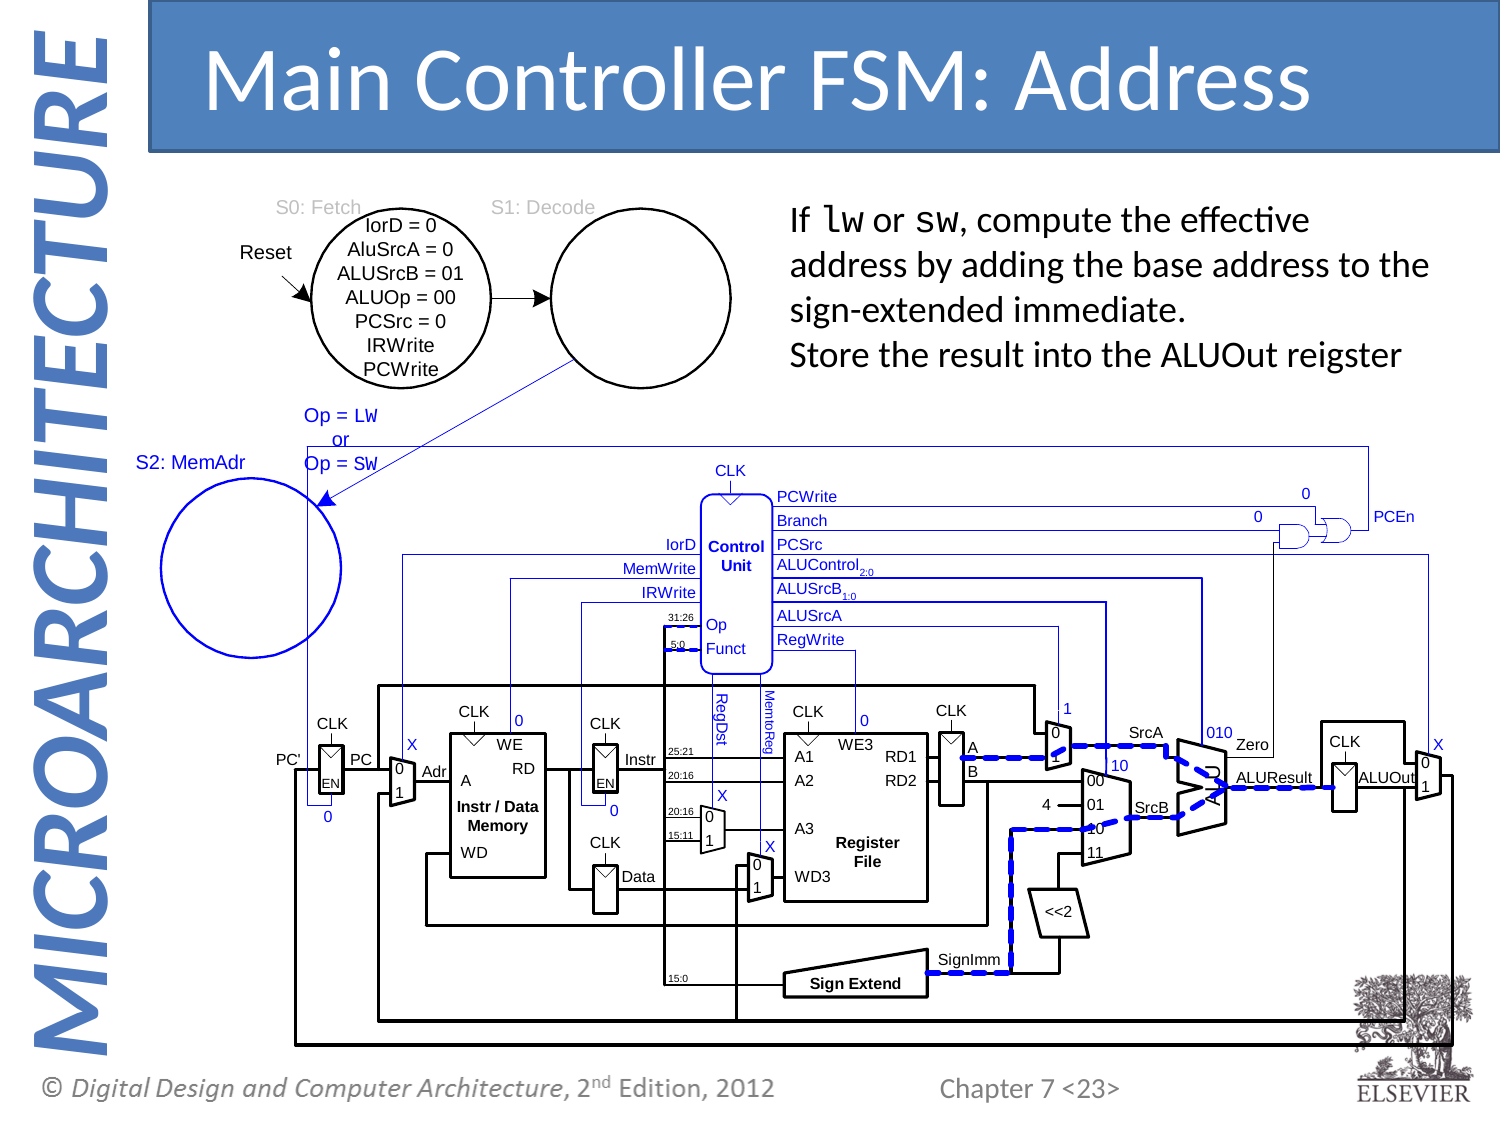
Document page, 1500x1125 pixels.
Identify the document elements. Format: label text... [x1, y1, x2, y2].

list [262, 442, 1463, 1051]
text_box Main Controller FSM: Address [187, 11, 1488, 136]
picture [0, 0, 1500, 231]
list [112, 174, 738, 666]
picture [0, 233, 1500, 1125]
text_box If lw or sw, compute the effective address by adding the base address to the sign-extended immediate. Store the result into the ALUOut reigster [774, 187, 1450, 383]
